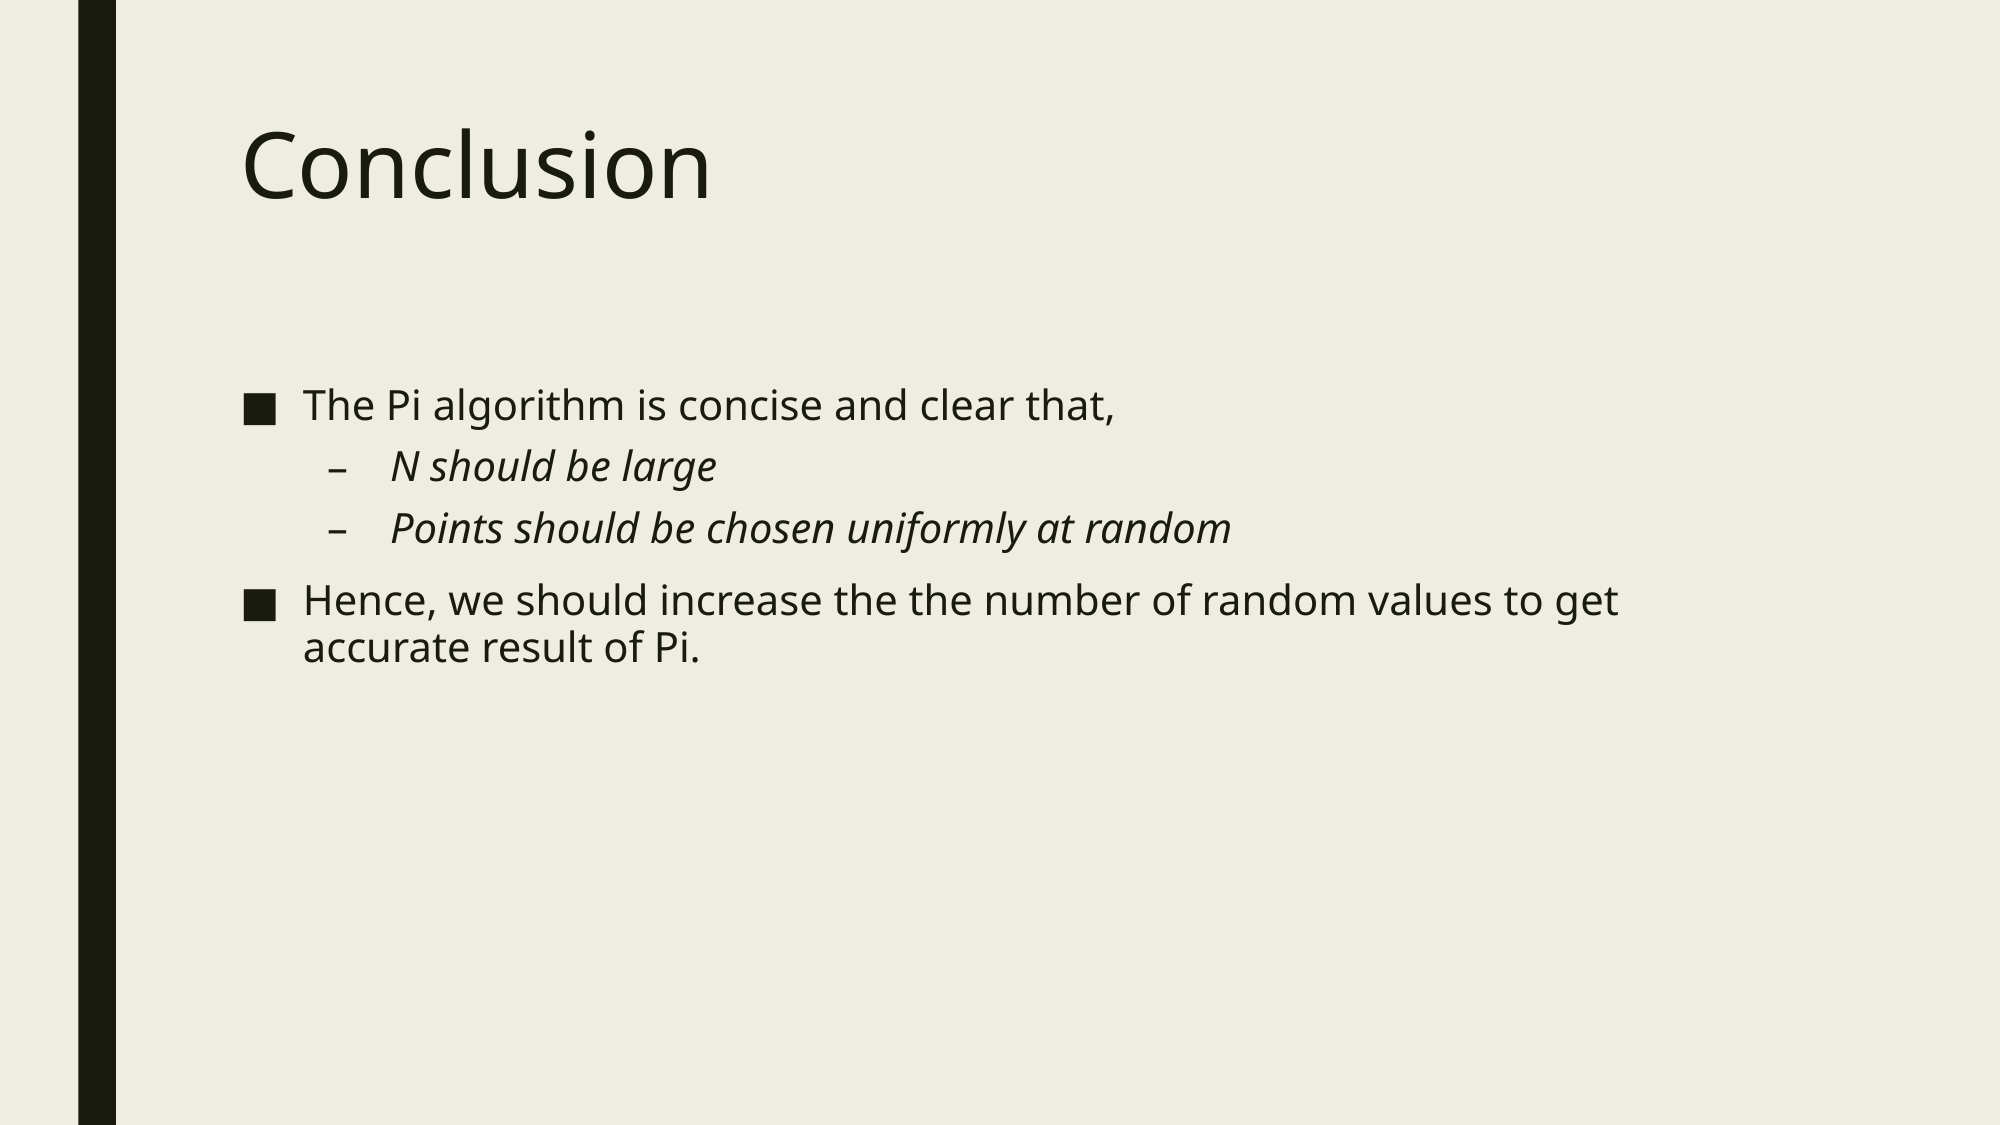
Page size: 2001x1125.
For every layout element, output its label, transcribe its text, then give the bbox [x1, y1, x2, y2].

title Conclusion [225, 112, 1800, 357]
list The Pi algorithm is concise and clear that, N should be large Points should be chosen uniformly at random Hence, we should increase the the number of random values to get accurate result of Pi. [225, 375, 1800, 963]
